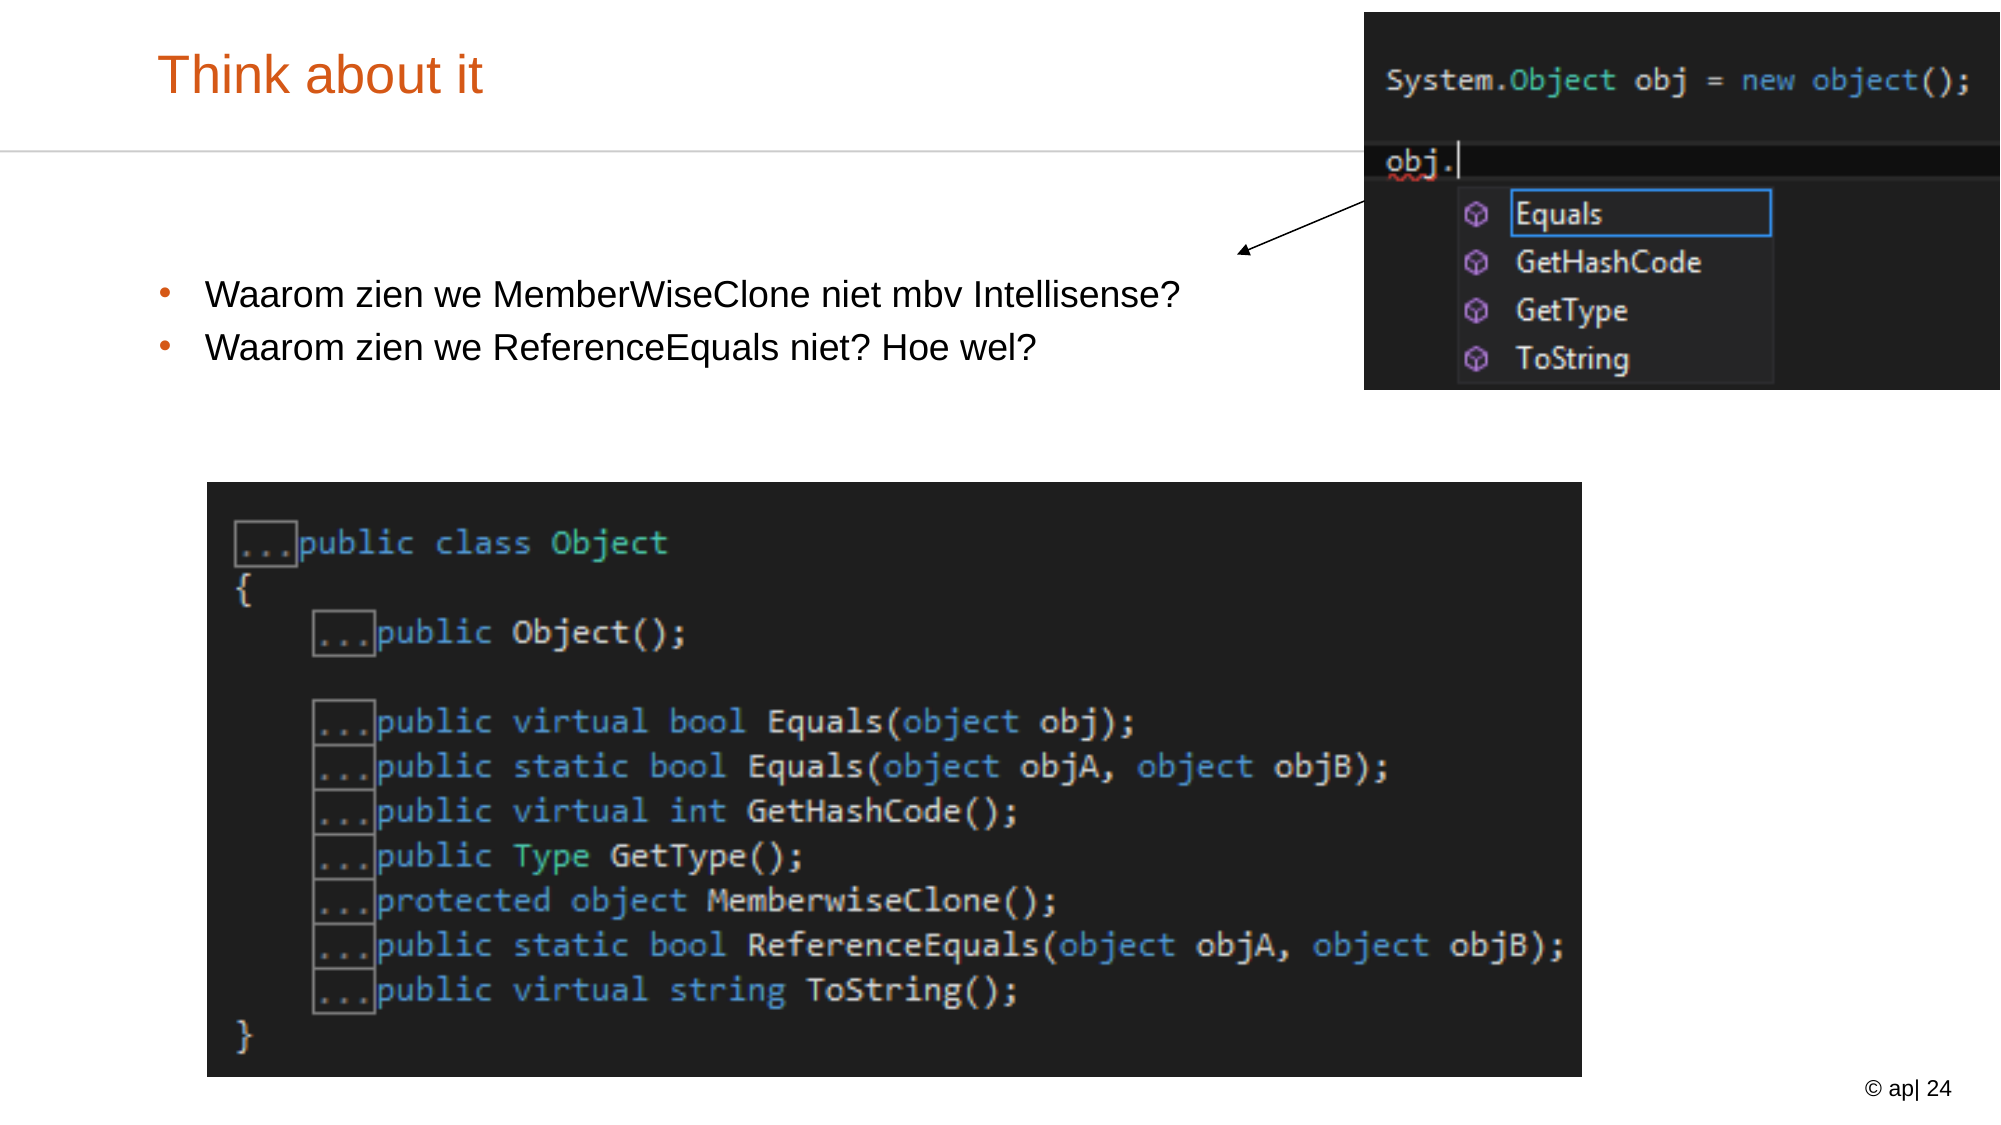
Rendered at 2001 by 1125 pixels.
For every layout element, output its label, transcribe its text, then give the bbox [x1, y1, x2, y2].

picture [207, 482, 1582, 1077]
slide_number © ap| 24 [1425, 1061, 1953, 1113]
title Think about it [157, 0, 1843, 152]
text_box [1236, 200, 1365, 255]
list Waarom zien we MemberWiseClone niet mbv Intellisense? Waarom zien we ReferenceEquals niet? Hoe wel? [157, 217, 1565, 1023]
picture [1364, 10, 2000, 390]
